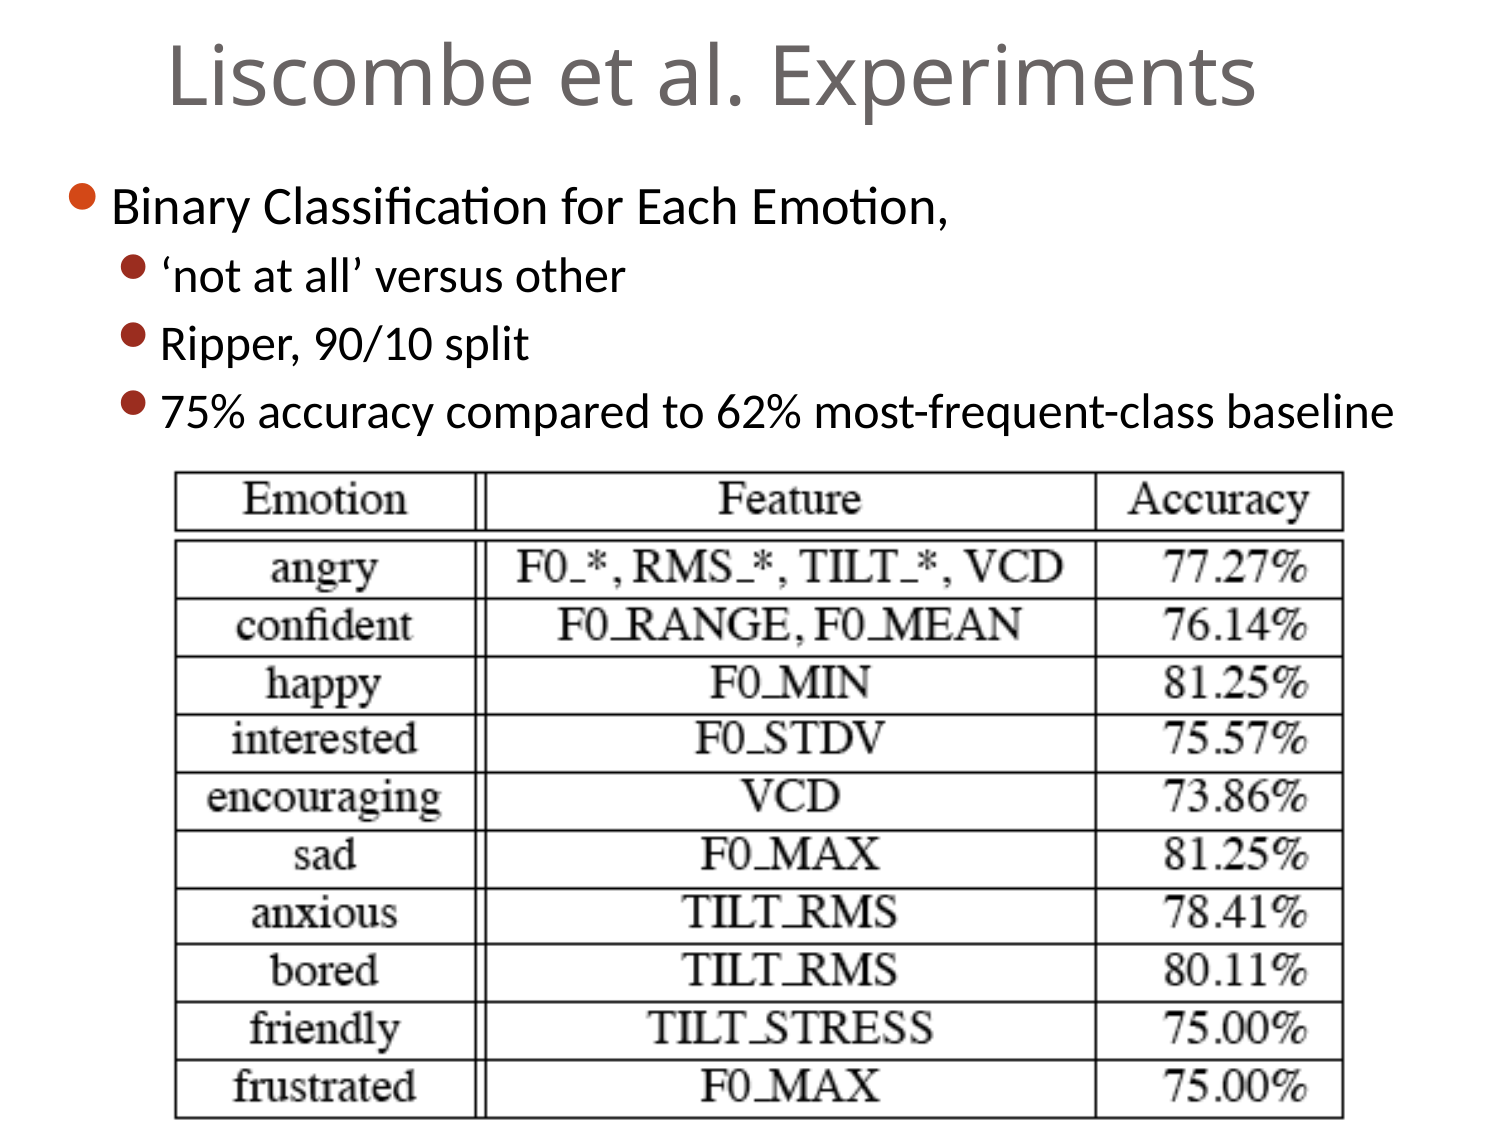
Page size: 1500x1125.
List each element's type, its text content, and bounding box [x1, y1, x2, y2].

title Liscombe et al. Experiments [149, 44, 1426, 138]
picture [149, 466, 1361, 1125]
list Binary Classification for Each Emotion, ‘not at all’ versus other Ripper, 90/10 split 75% accuracy compared to 62% most-frequent-class baseline [49, 162, 1476, 913]
